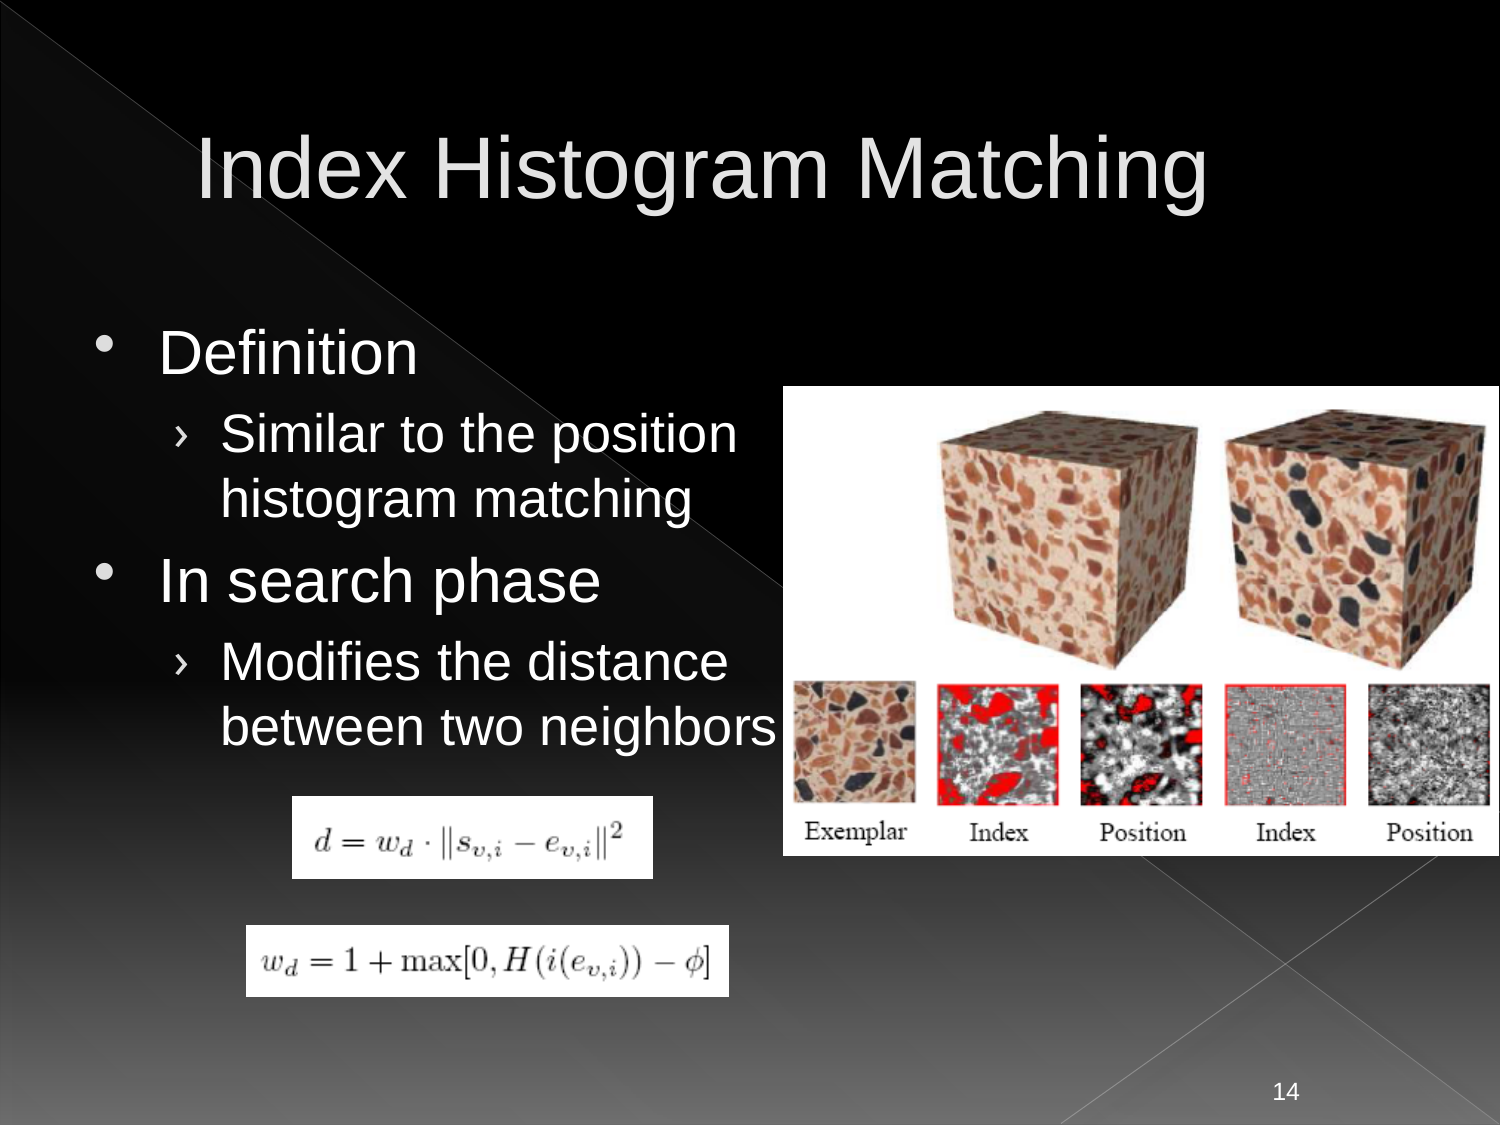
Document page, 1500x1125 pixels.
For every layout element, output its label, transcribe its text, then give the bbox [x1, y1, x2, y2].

picture [245, 925, 729, 997]
list Definition Similar to the position histogram matching In search phase Modifies the distance between two neighbors [70, 304, 886, 1055]
picture [783, 386, 1499, 857]
slide_number 14 [1245, 1063, 1328, 1113]
text_box Index Histogram Matching [99, 68, 1450, 258]
picture [292, 796, 654, 880]
